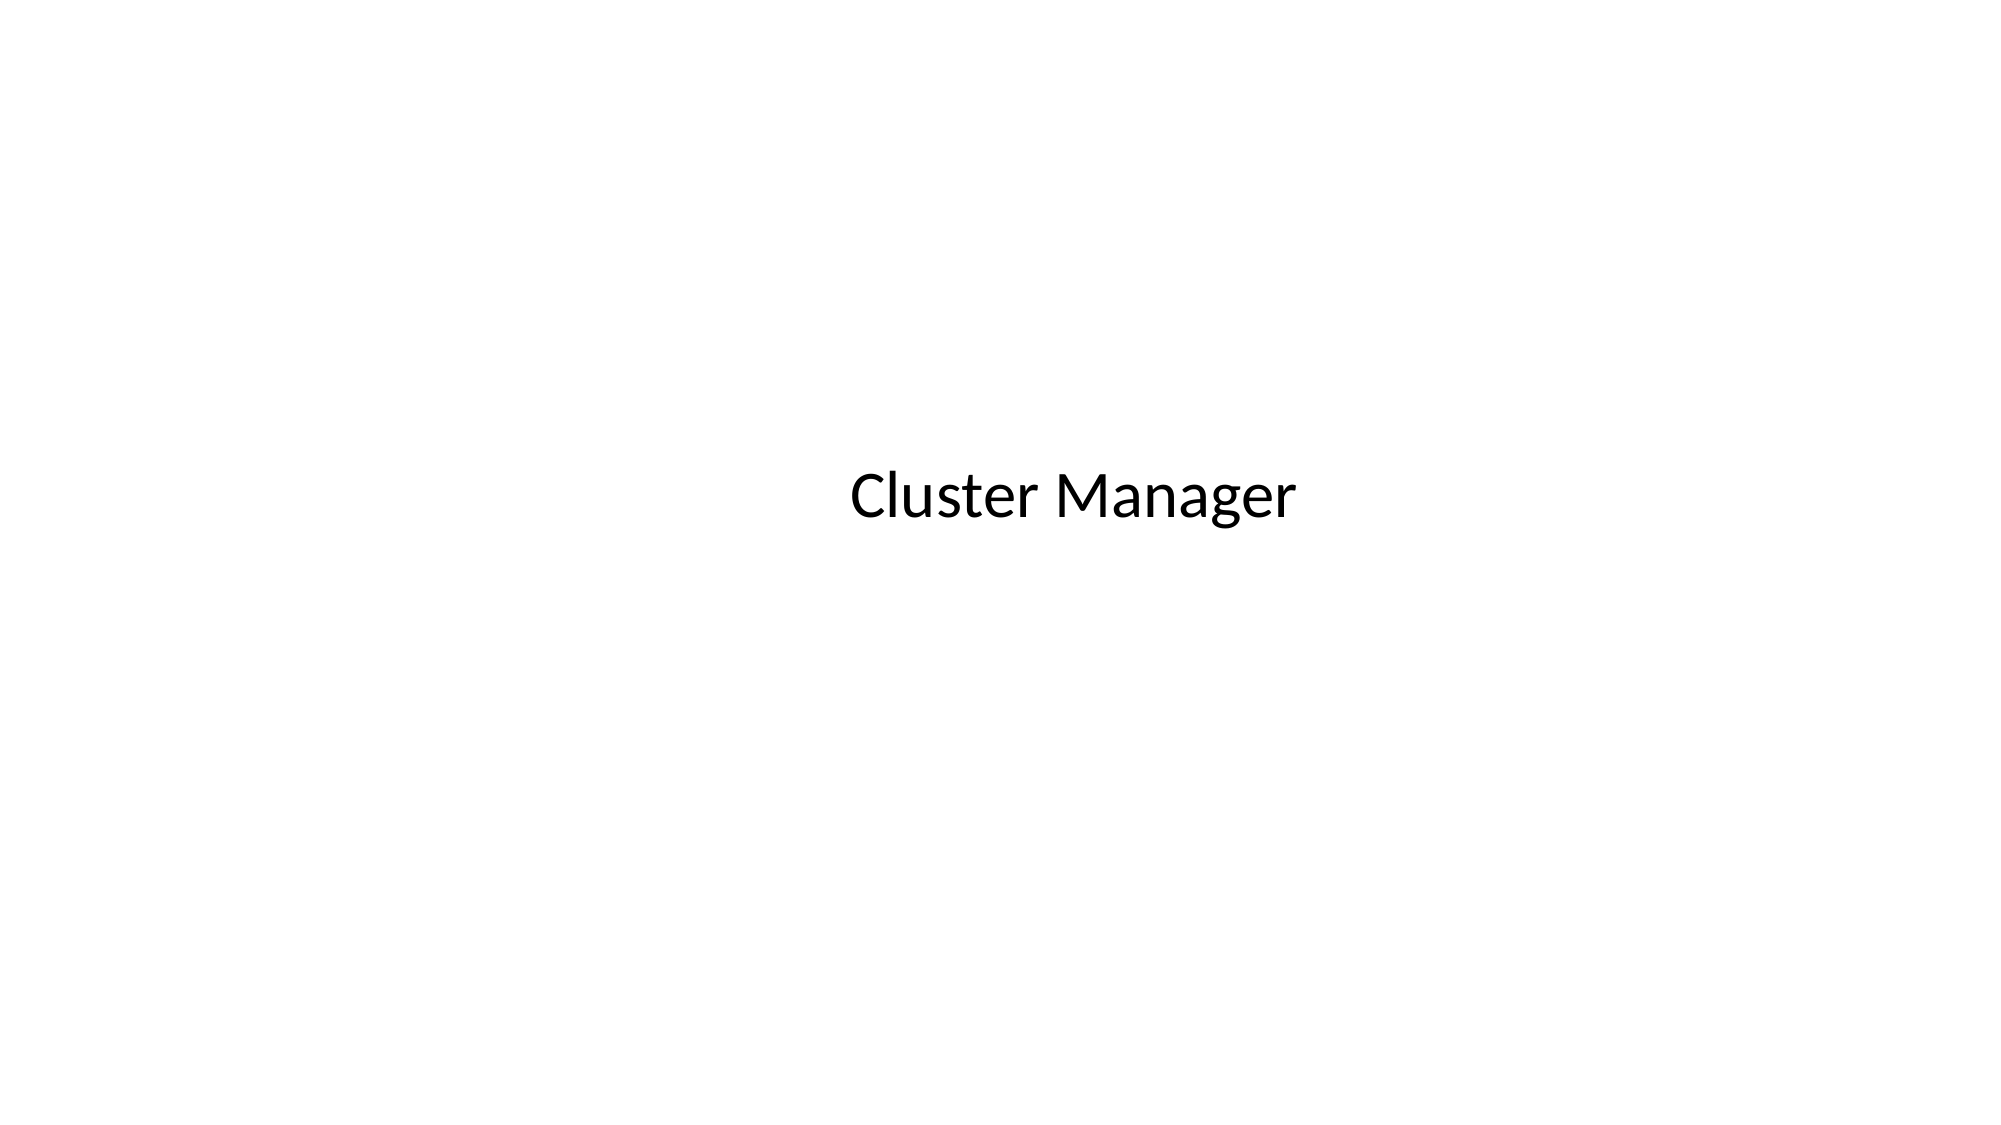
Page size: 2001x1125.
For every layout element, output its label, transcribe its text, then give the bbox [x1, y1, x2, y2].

text_box Cluster Manager [835, 443, 1313, 538]
